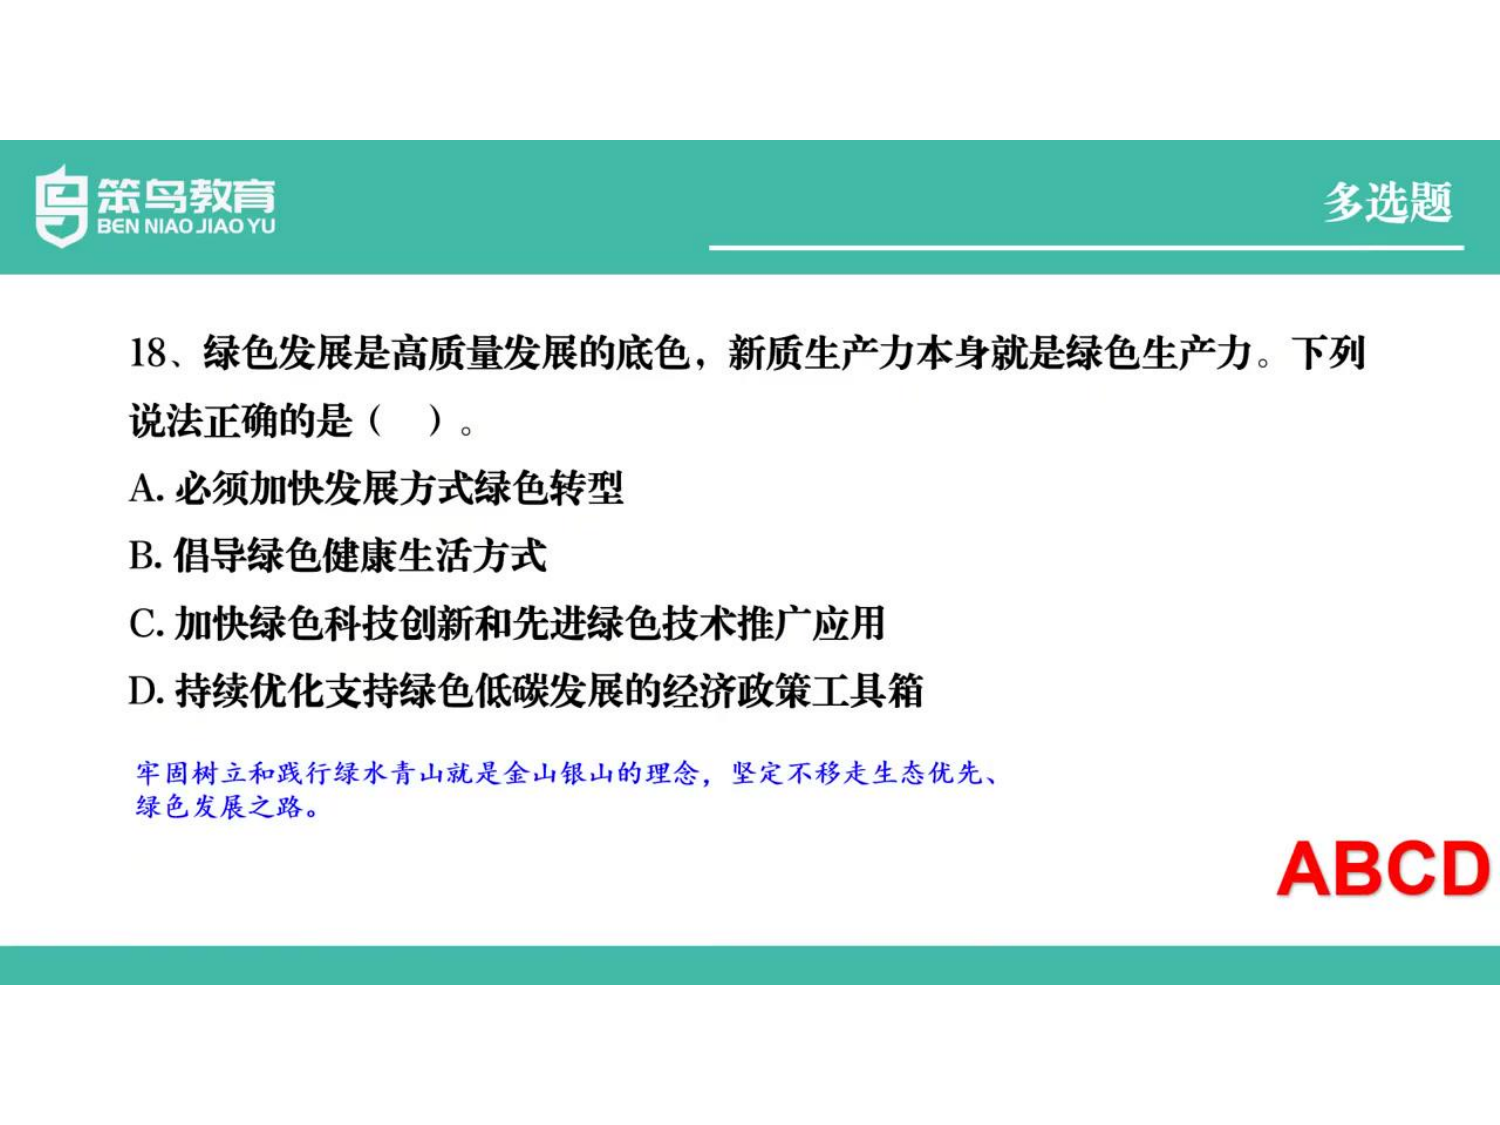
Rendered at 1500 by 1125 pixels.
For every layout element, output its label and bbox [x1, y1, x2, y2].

picture [0, 140, 1500, 985]
